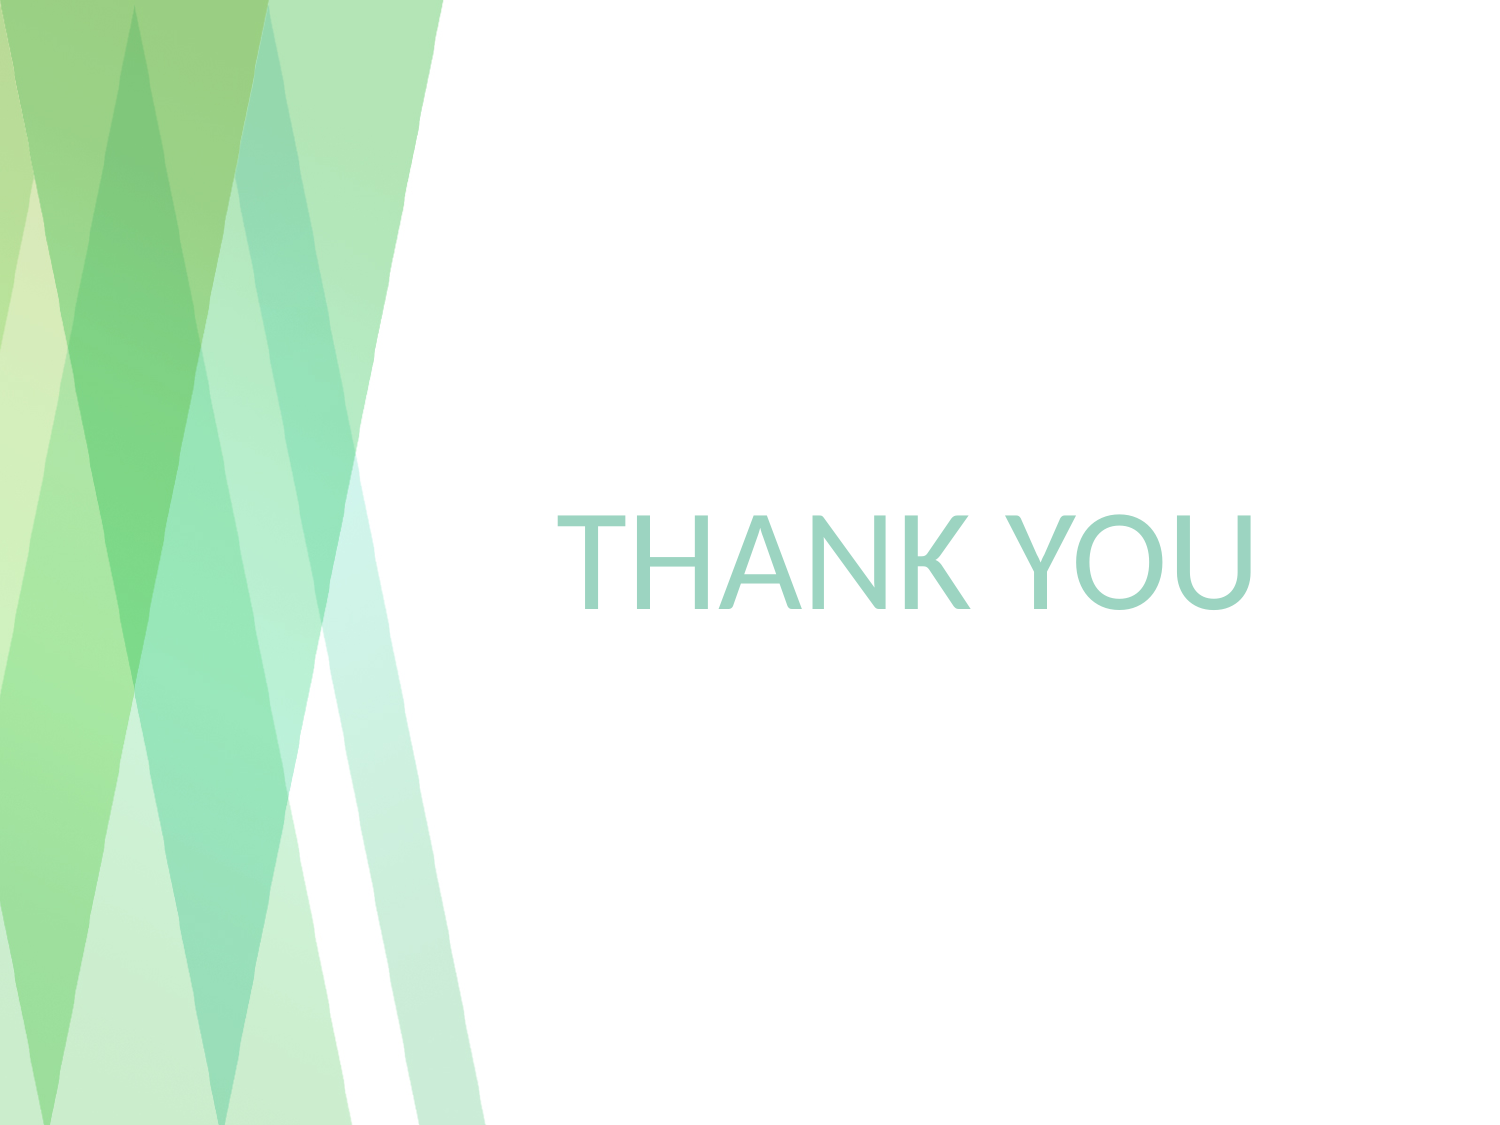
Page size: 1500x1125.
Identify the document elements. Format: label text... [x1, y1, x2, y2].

picture [0, 0, 1500, 1125]
title THANK YOU [442, 455, 1377, 670]
